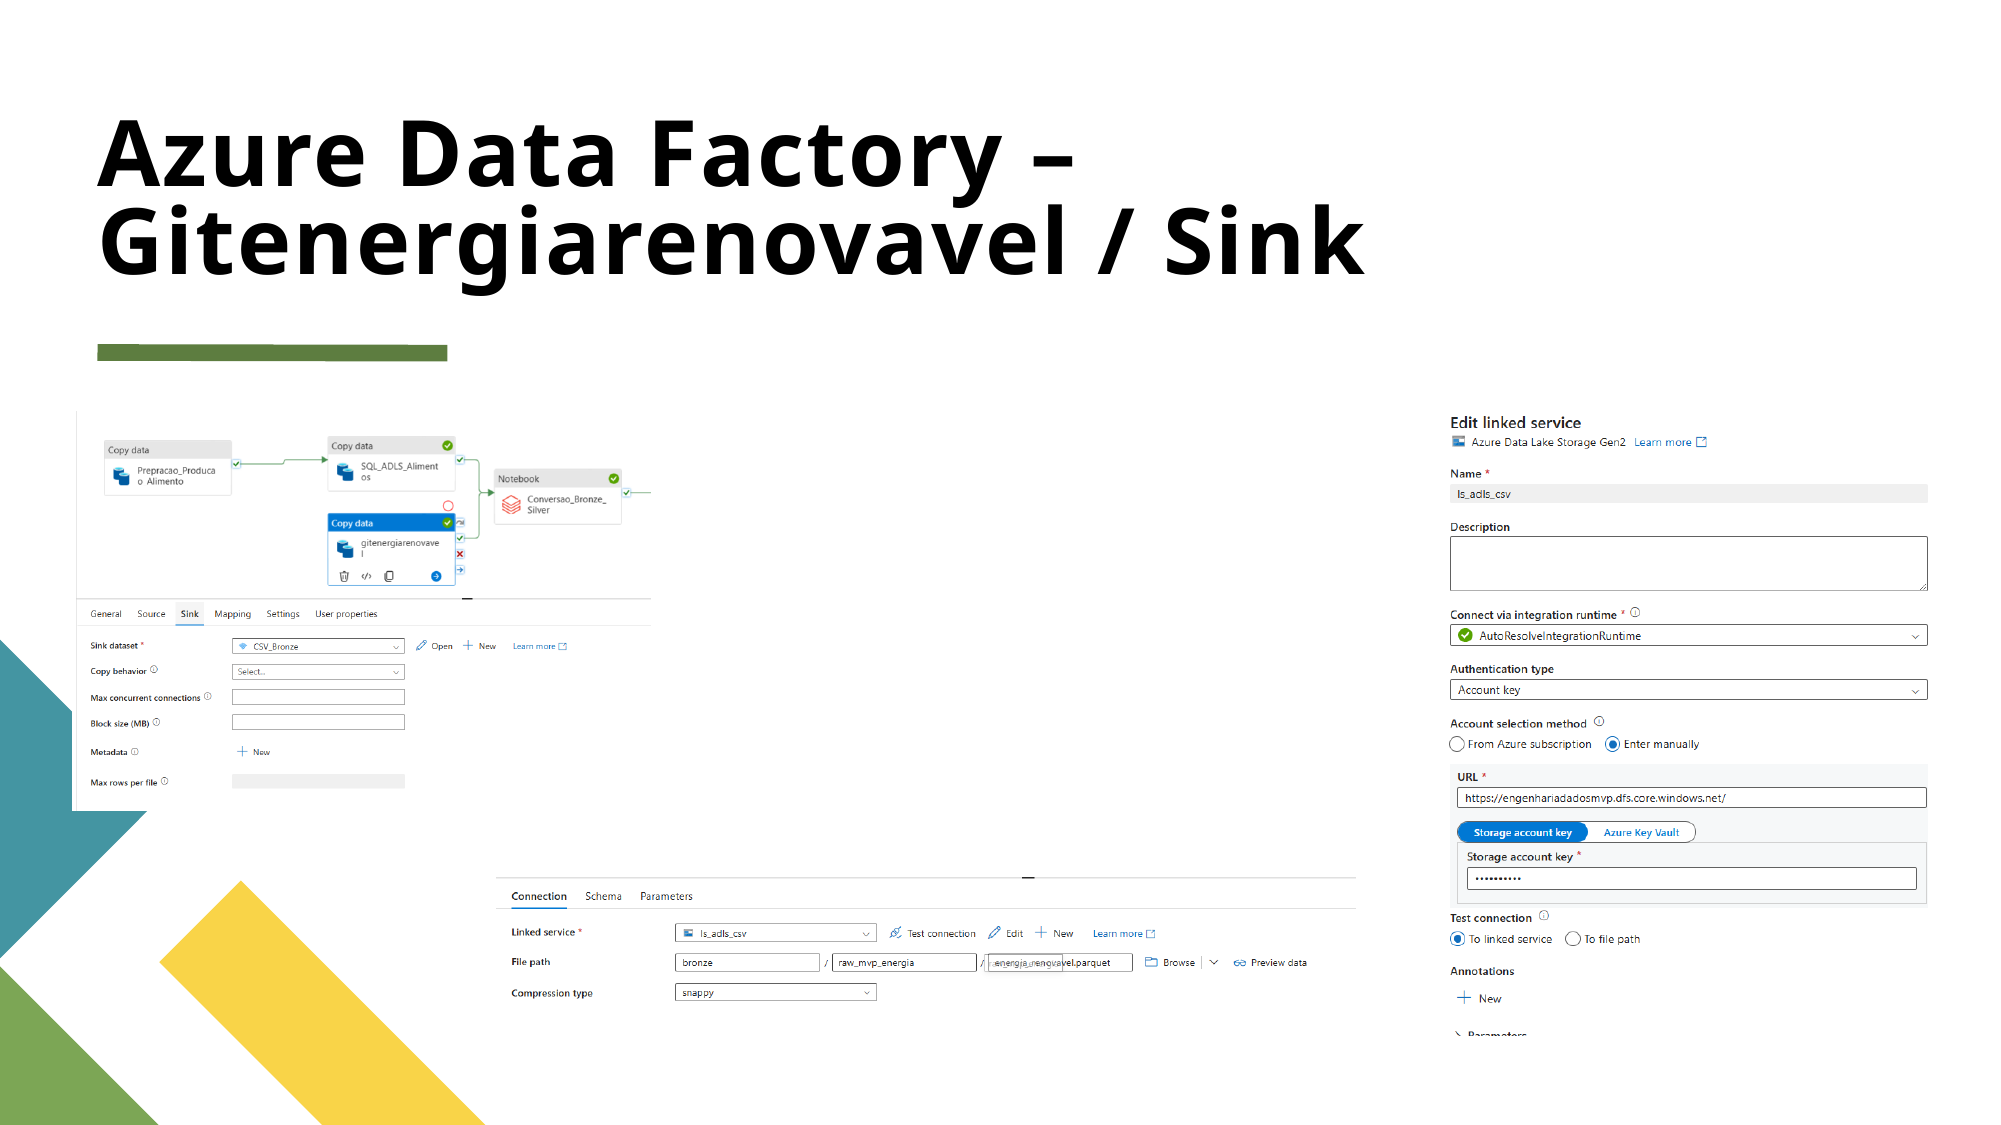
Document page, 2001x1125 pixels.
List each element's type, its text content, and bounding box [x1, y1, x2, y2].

picture [496, 876, 1356, 1060]
title Azure Data Factory – Gitenergiarenovavel / Sink [97, 16, 1882, 293]
picture [72, 411, 651, 811]
picture [1431, 411, 1974, 1036]
